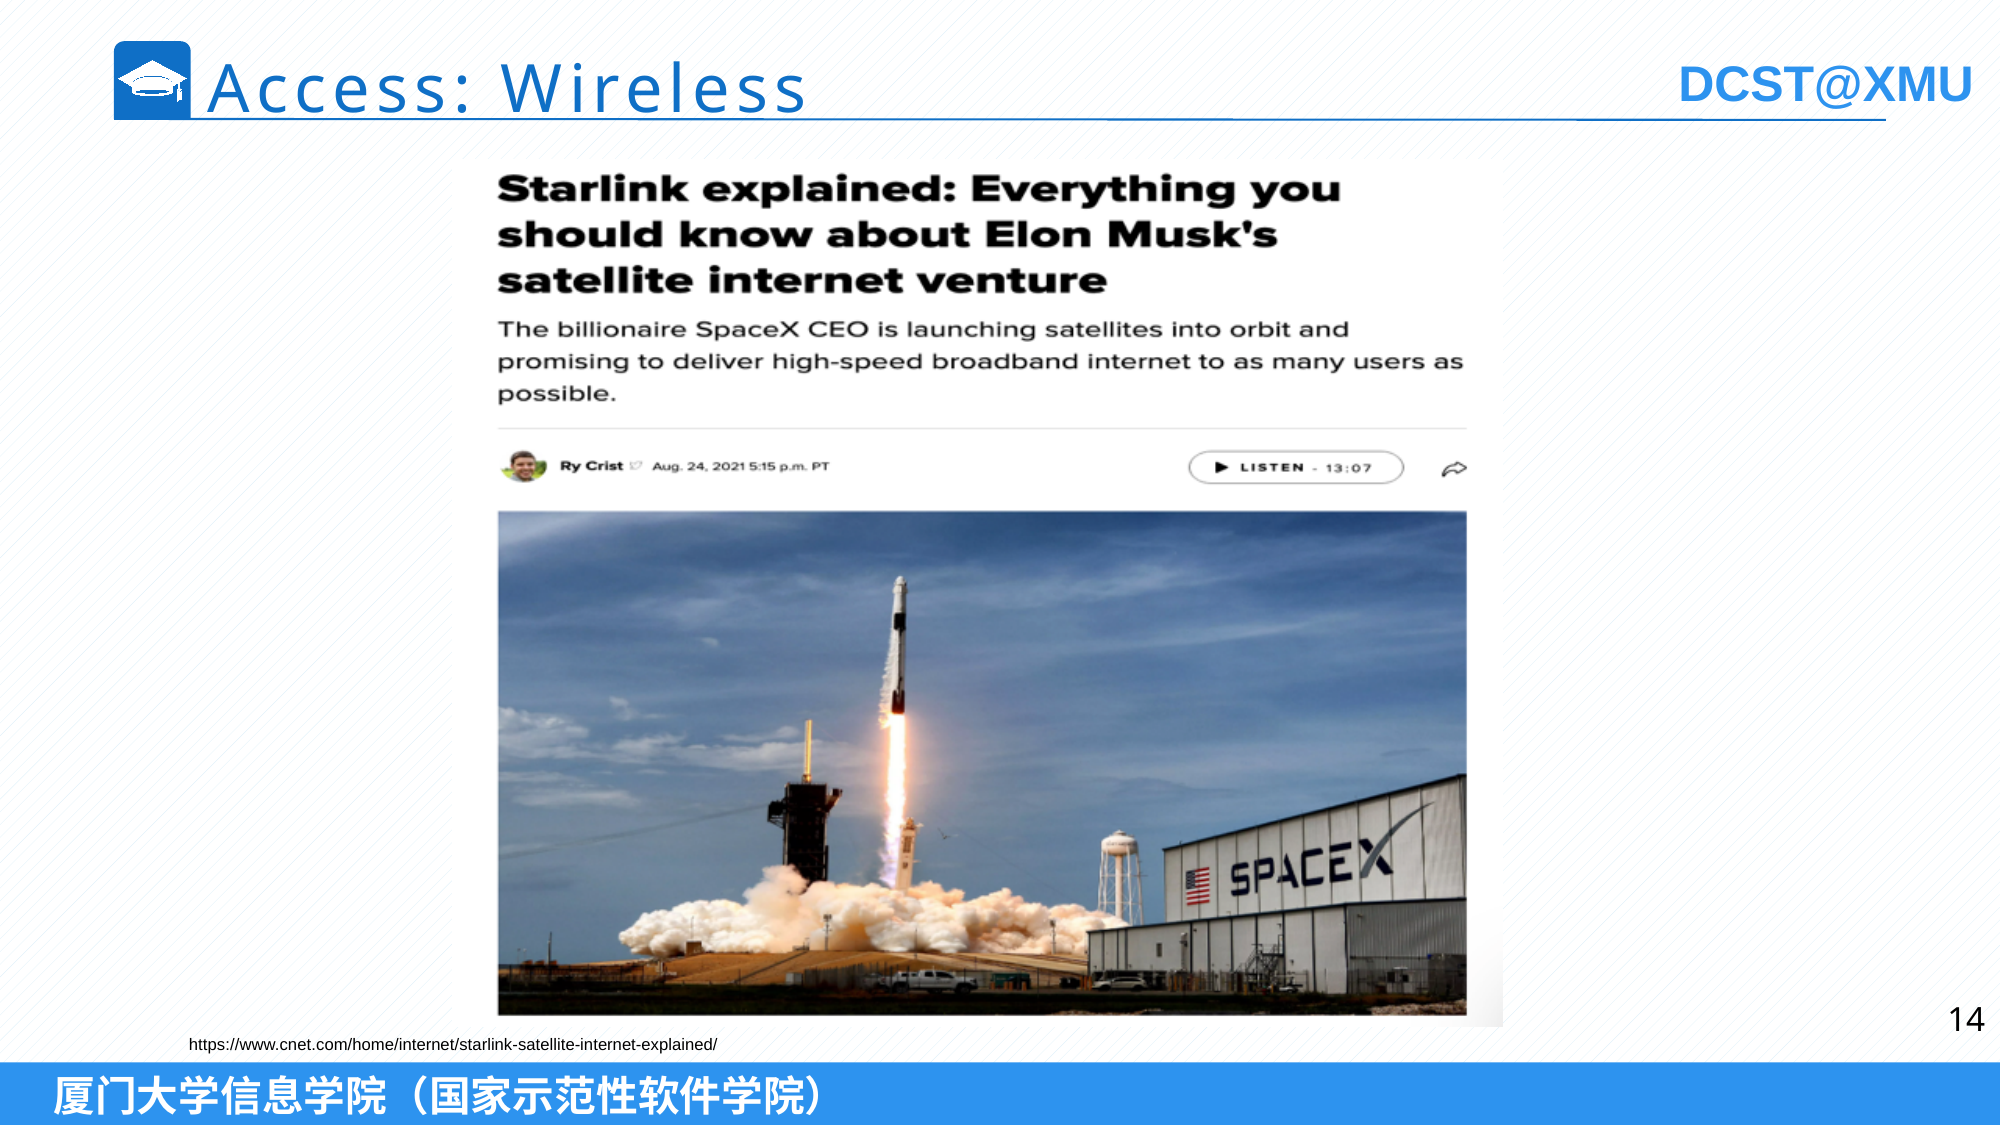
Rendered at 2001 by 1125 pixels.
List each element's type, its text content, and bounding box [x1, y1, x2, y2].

picture [452, 159, 1503, 1027]
text_box 14 [1884, 990, 2000, 1066]
list Access: Wireless [192, 38, 1843, 189]
text_box https://www.cnet.com/home/internet/starlink-satellite-internet-explained/ [174, 1026, 734, 1062]
